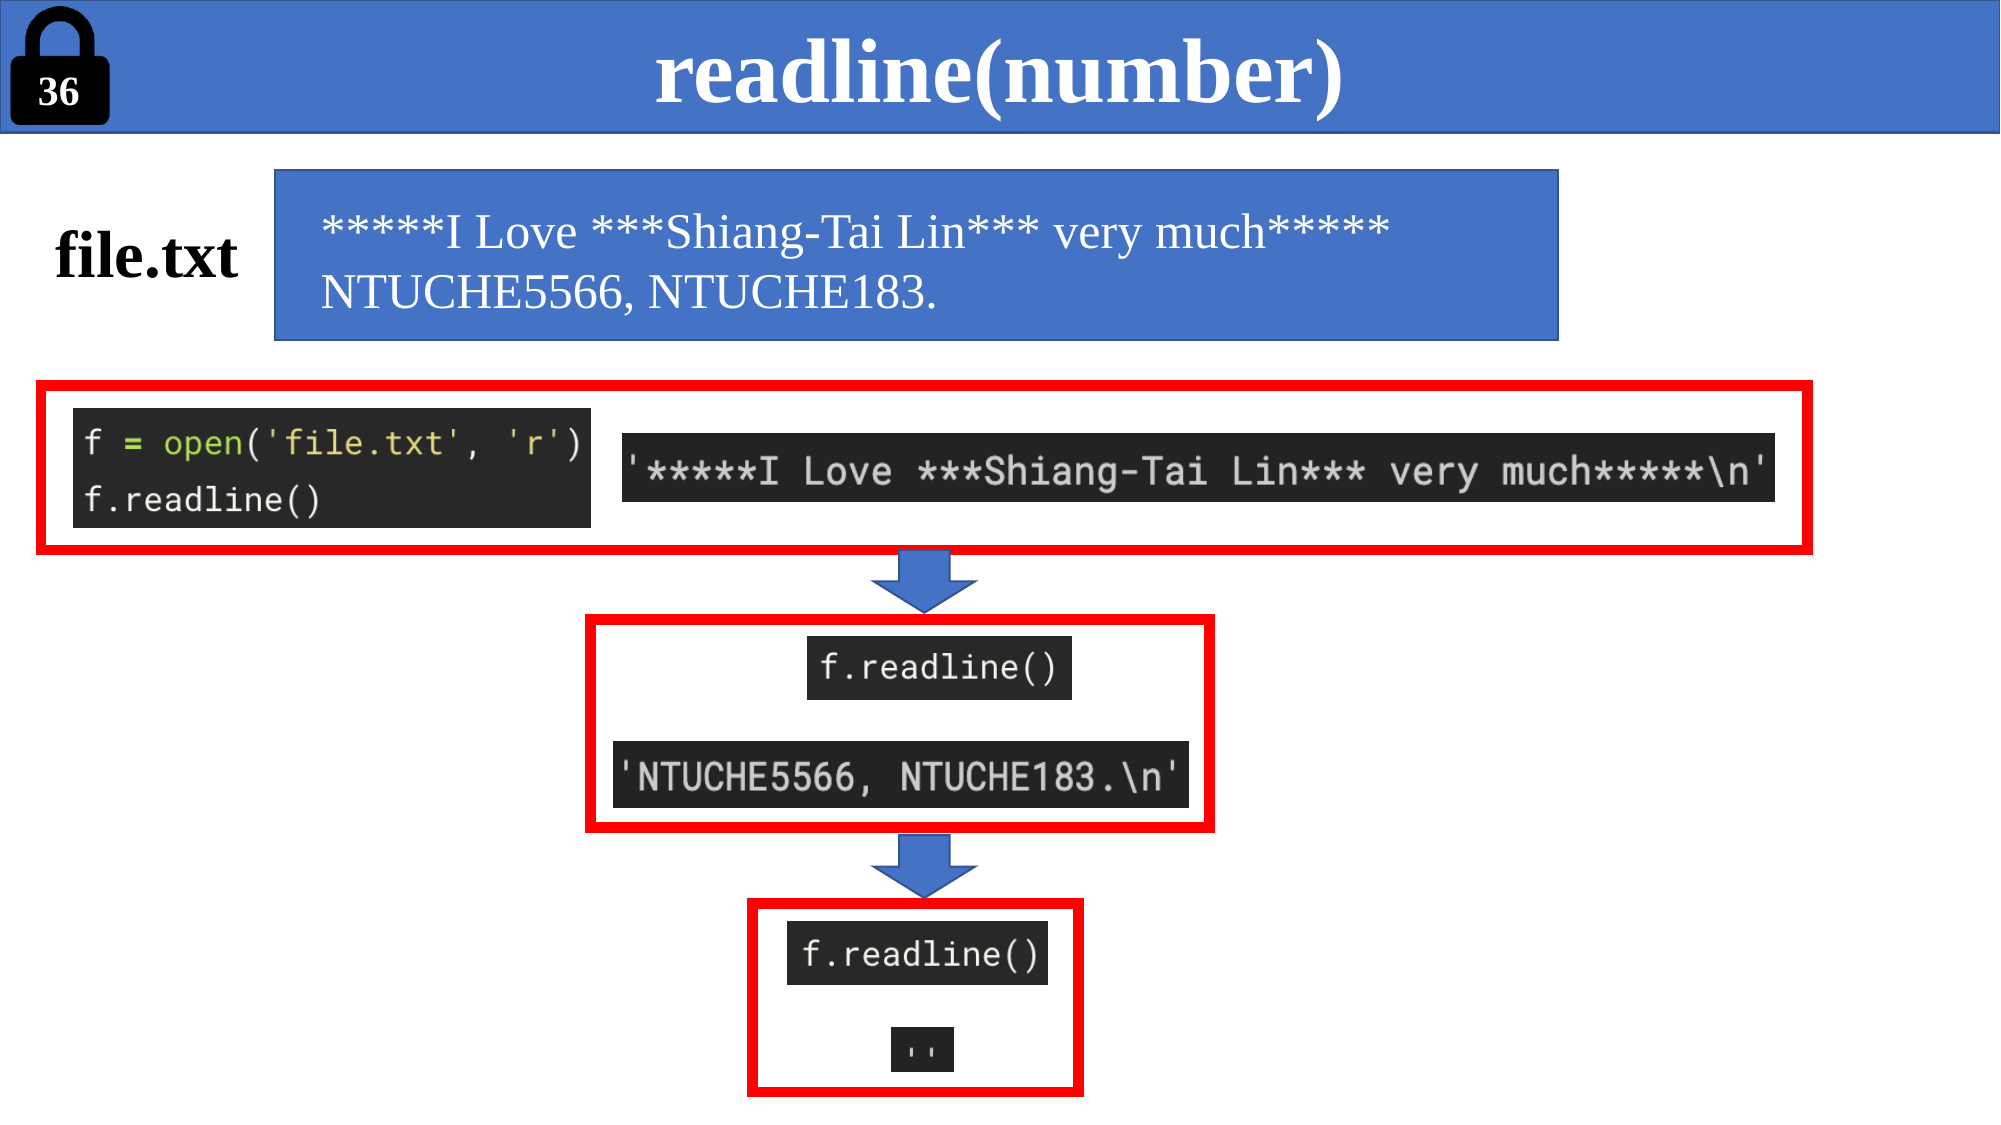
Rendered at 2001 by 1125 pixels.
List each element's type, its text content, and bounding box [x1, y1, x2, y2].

picture [622, 433, 1775, 502]
picture [73, 408, 591, 528]
text_box [590, 619, 1211, 829]
text_box file.txt [41, 203, 269, 298]
text_box [40, 384, 1809, 551]
picture [891, 1027, 954, 1072]
text_box *****I Love ***Shiang-Tai Lin*** very much***** NTUCHE5566, NTUCHE183. [305, 190, 1407, 326]
text_box [274, 169, 1559, 341]
picture [0, 6, 119, 125]
picture [807, 636, 1072, 700]
text_box [752, 902, 1079, 1093]
picture [787, 921, 1048, 985]
text_box [870, 548, 979, 614]
picture [613, 741, 1189, 809]
text_box readline(number) [0, 0, 2000, 134]
text_box [870, 834, 979, 900]
